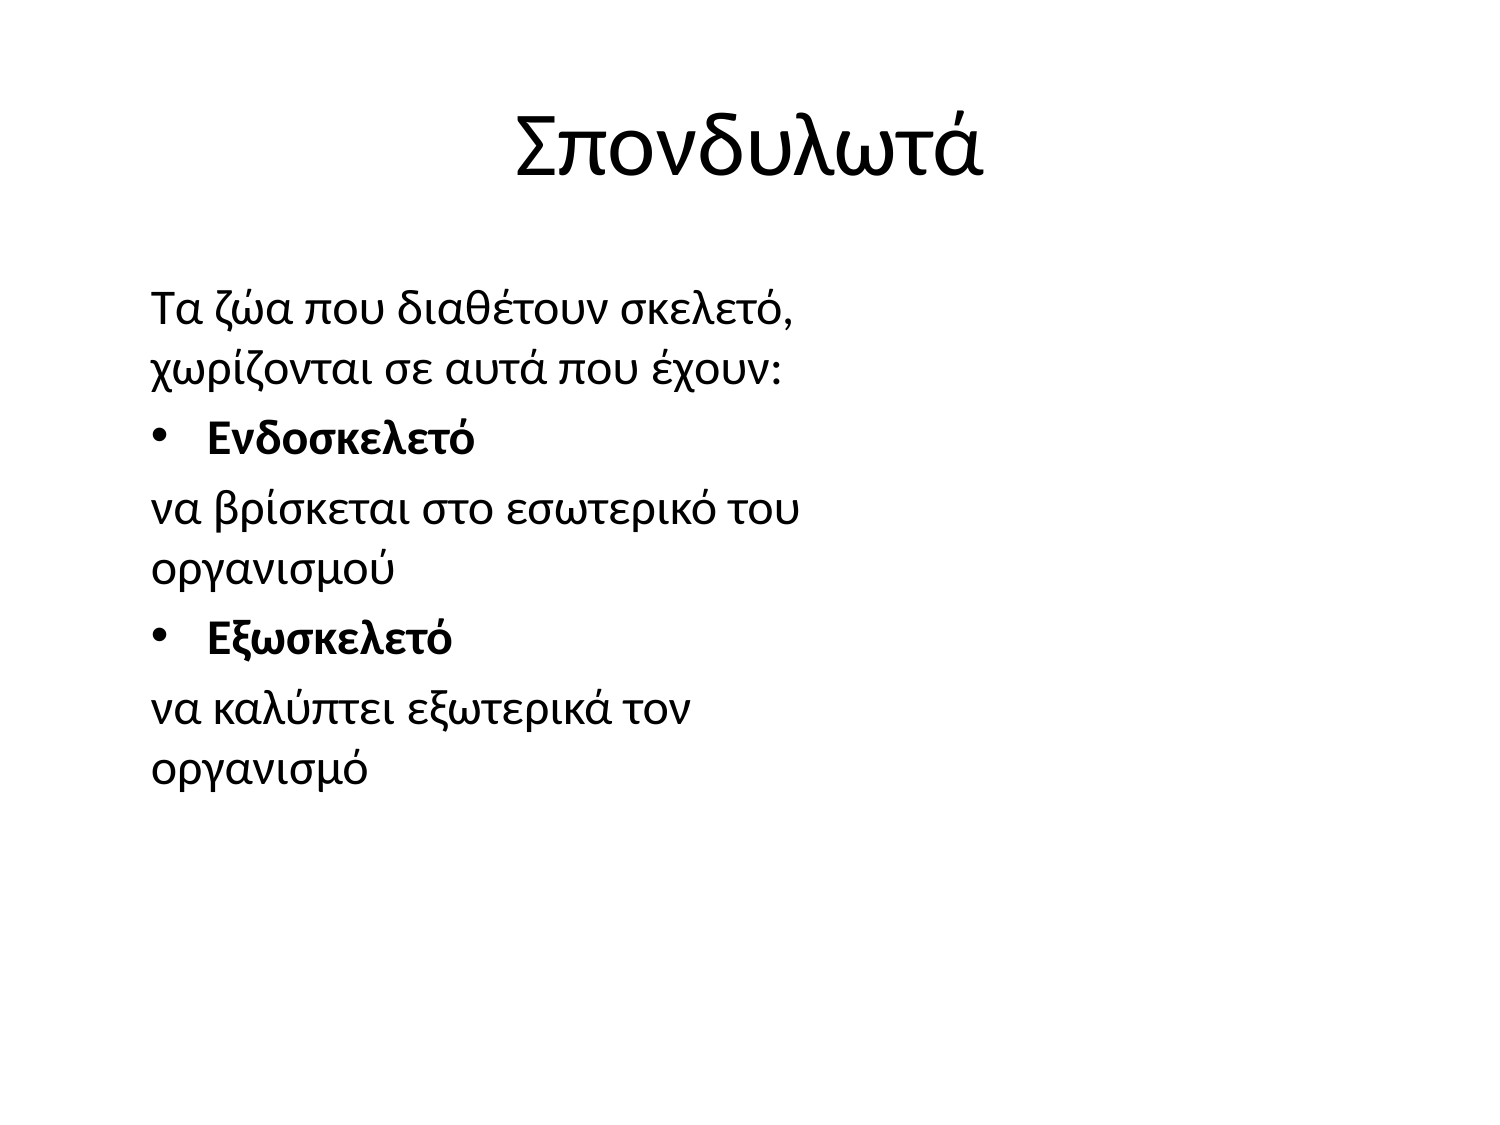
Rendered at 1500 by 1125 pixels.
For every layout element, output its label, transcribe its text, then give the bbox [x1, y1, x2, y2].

title Σπονδυλωτά [75, 45, 1425, 233]
list Τα ζώα που διαθέτουν σκελετό, χωρίζονται σε αυτά που έχουν: Ενδοσκελετό να βρίσκεται στο εσωτερικό του οργανισμού Εξωσκελετό να καλύπτει εξωτερικά τον οργανισμό [135, 267, 835, 1010]
